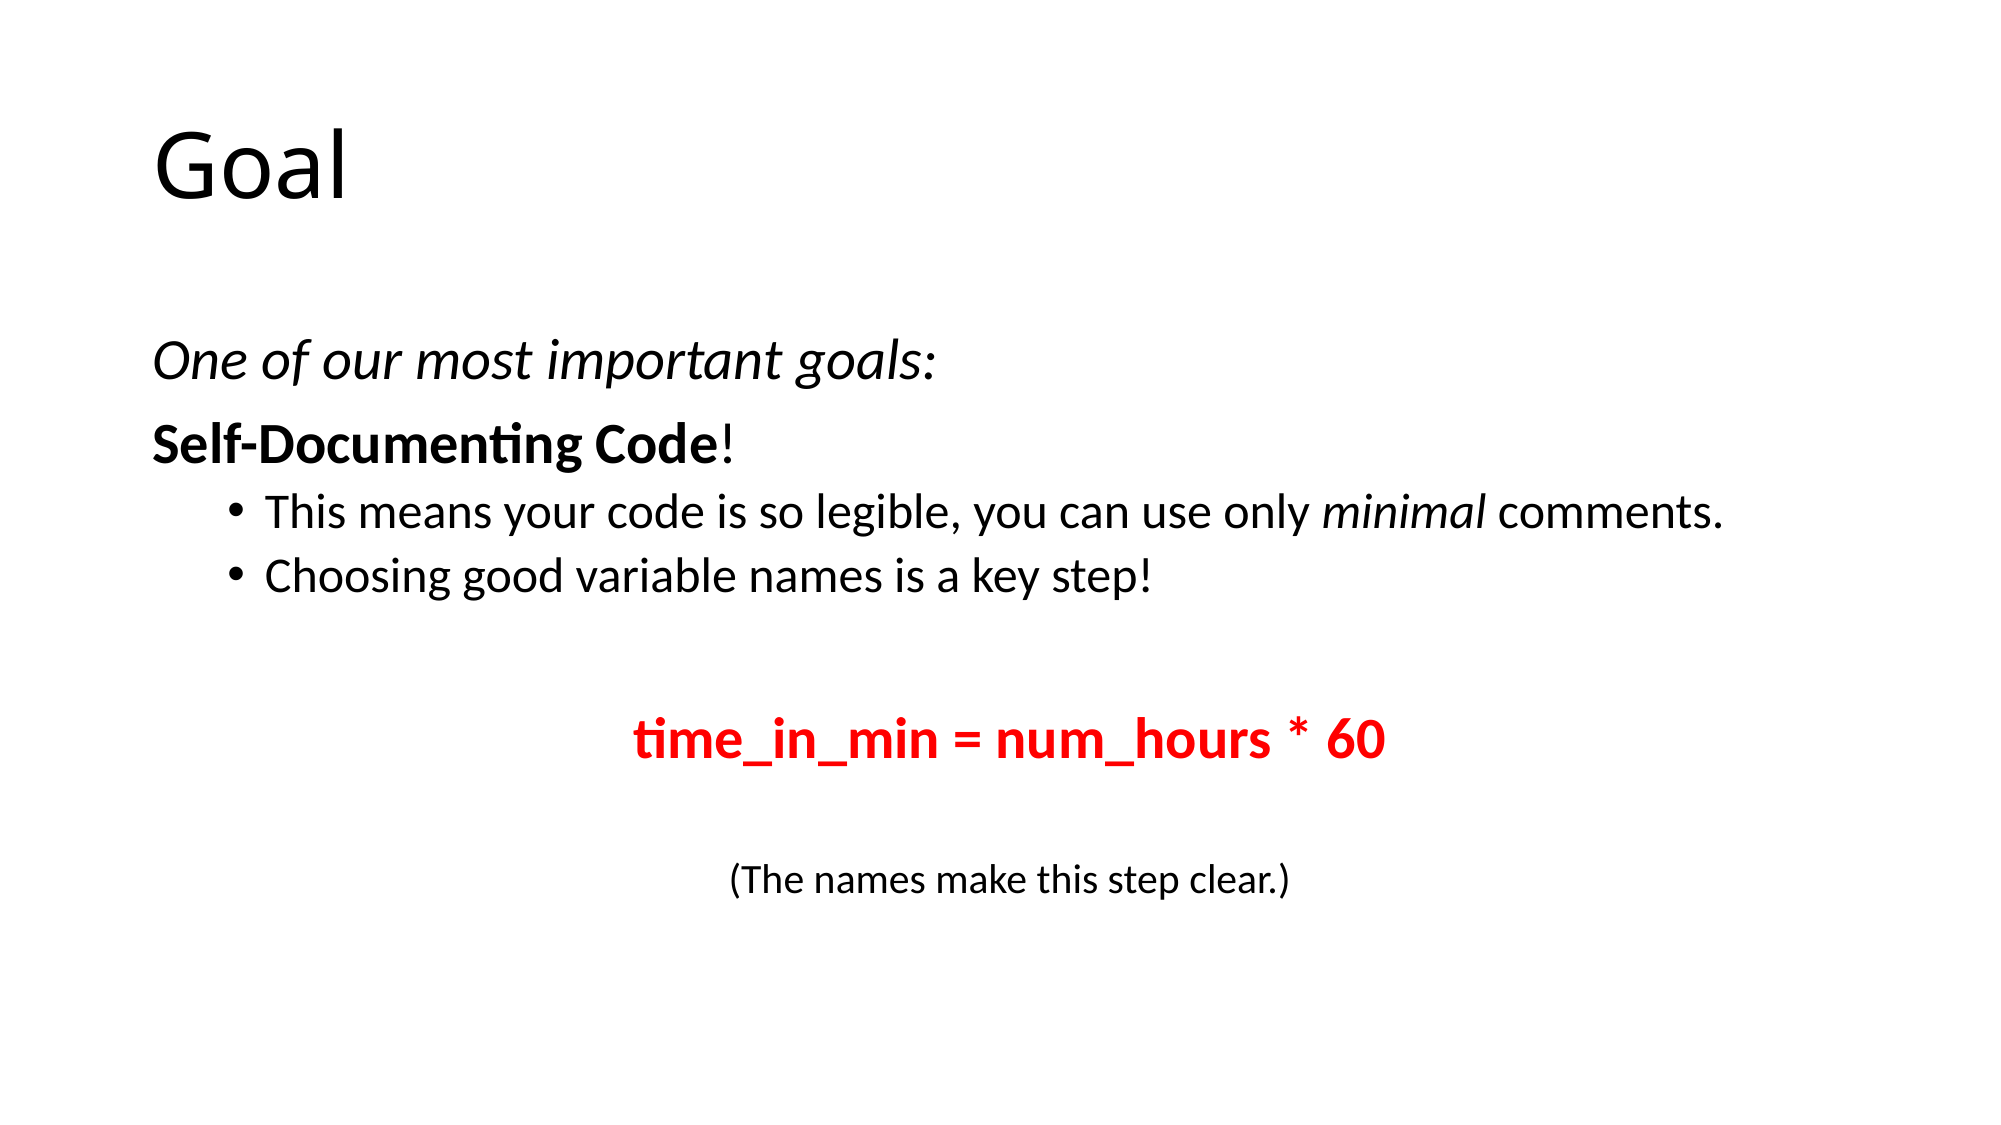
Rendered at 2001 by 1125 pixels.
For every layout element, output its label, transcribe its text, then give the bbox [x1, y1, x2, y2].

title Goal [137, 59, 1863, 278]
list One of our most important goals: Self-Documenting Code! This means your code is so legible, you can use only minimal comments. Choosing good variable names is a key step! time_in_min = num_hours * 60 (The names make this step clear.) [137, 299, 1863, 1014]
